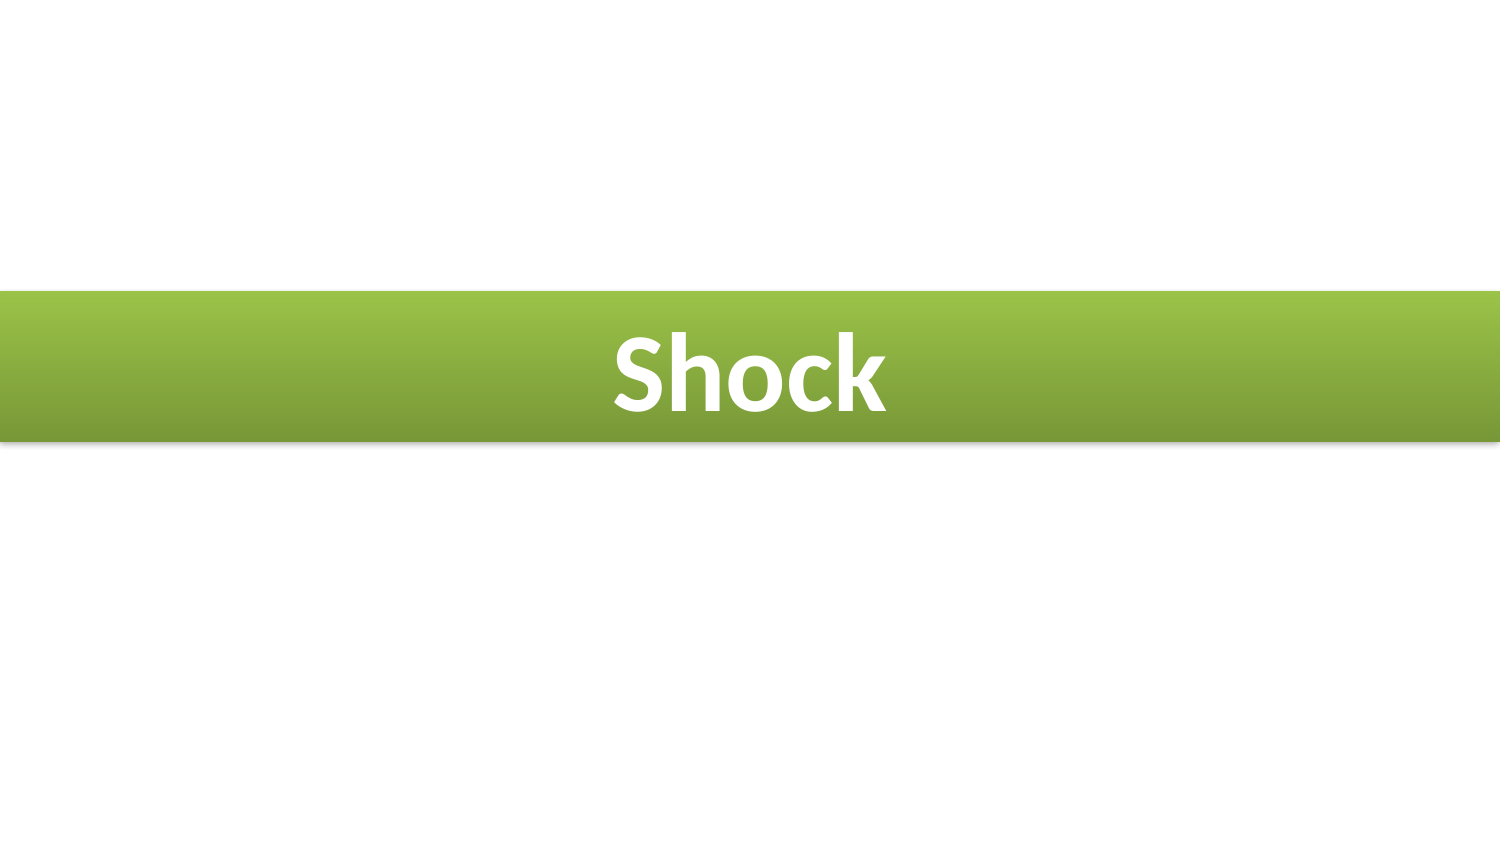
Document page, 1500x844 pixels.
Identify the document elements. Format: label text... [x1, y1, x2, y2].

text_box Shock [0, 291, 1500, 442]
